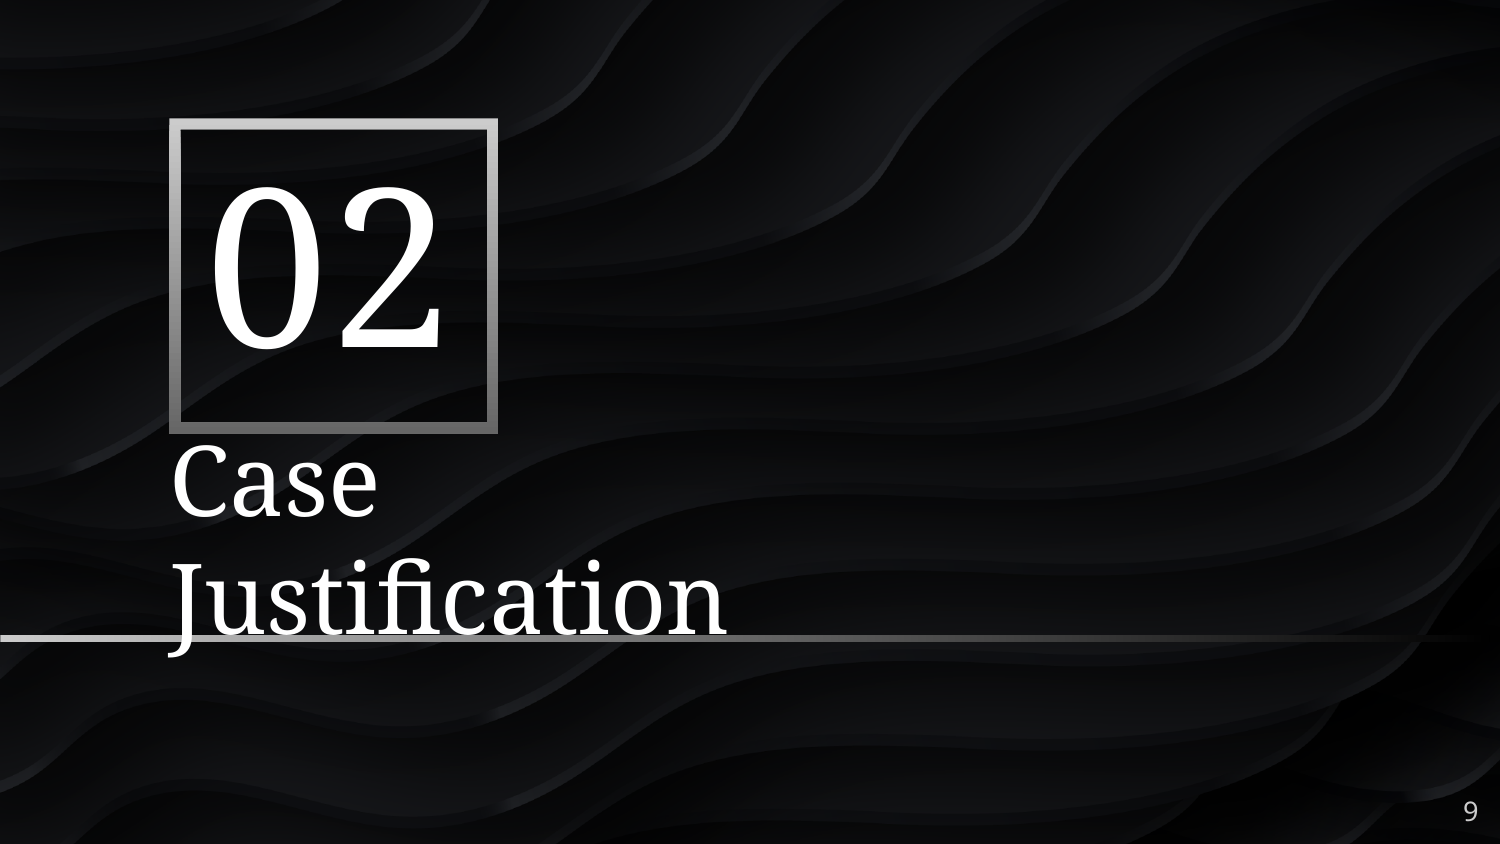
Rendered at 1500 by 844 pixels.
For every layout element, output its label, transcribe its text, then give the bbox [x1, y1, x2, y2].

title 02 [181, 130, 486, 400]
text_box [169, 118, 498, 434]
slide_number 9 [1403, 779, 1494, 844]
title Case Justification [154, 467, 965, 606]
picture [0, 0, 1500, 844]
